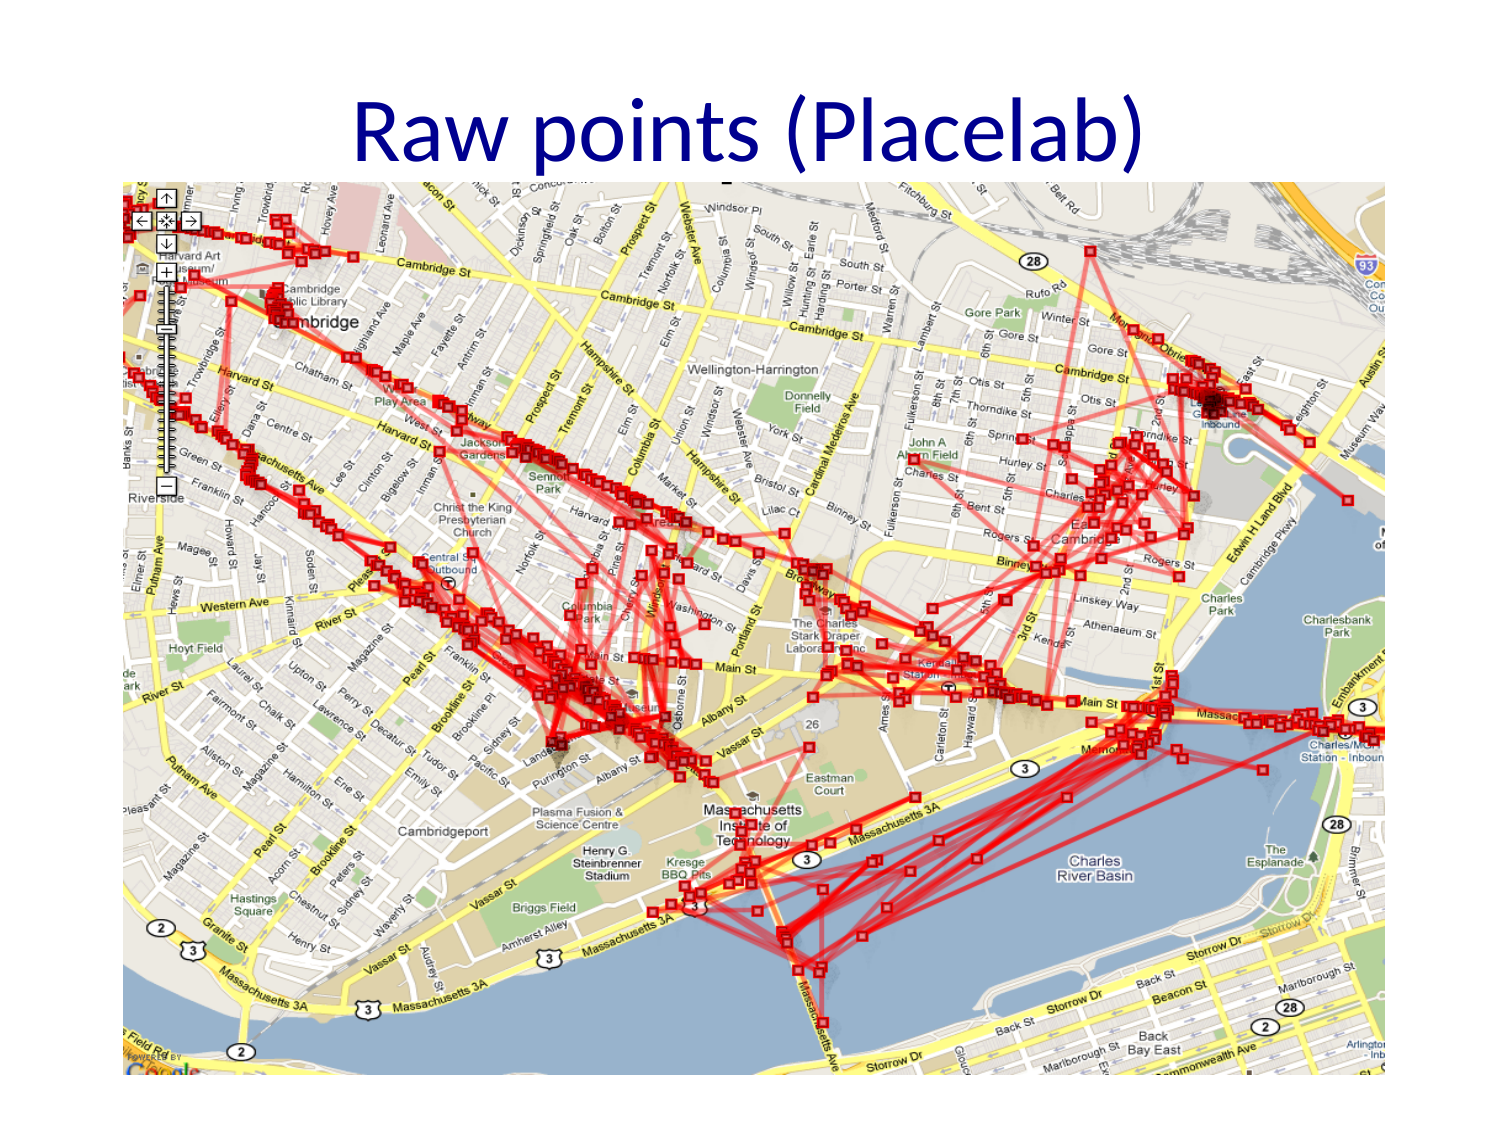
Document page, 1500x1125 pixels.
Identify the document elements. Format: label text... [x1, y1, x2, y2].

title Raw points (Placelab) [75, 30, 1425, 219]
picture [122, 182, 1385, 1075]
